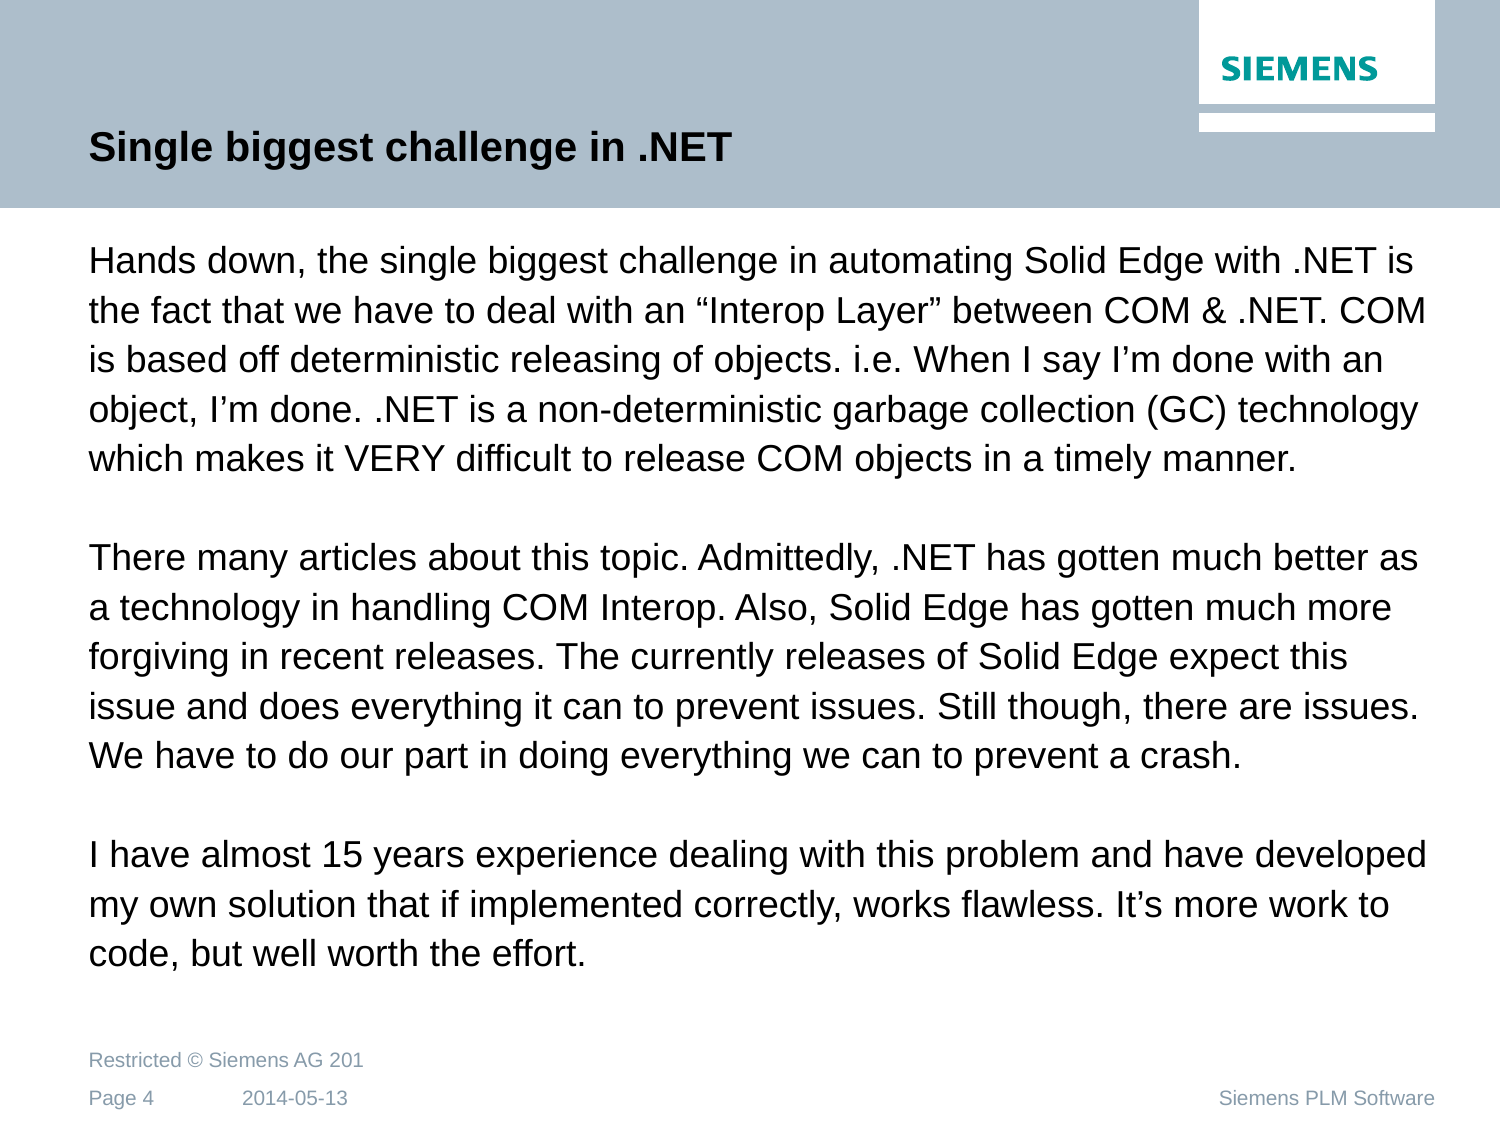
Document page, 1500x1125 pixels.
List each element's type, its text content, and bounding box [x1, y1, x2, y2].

title Single biggest challenge in .NET [0, 0, 1500, 209]
list Hands down, the single biggest challenge in automating Solid Edge with .NET is the fact that we have to deal with an “Interop Layer” between COM & .NET. COM is based off deterministic releasing of objects. i.e. When I say I’m done with an object, I’m done. .NET is a non-deterministic garbage collection (GC) technology which makes it VERY difficult to release COM objects in a timely manner. There many articles about this topic. Admittedly, .NET has gotten much better as a technology in handling COM Interop. Also, Solid Edge has gotten much more forgiving in recent releases. The currently releases of Solid Edge expect this issue and does everything it can to prevent issues. Still though, there are issues. We have to do our part in doing everything we can to prevent a crash. I have almost 15 years experience dealing with this problem and have developed my own solution that if implemented correctly, works flawless. It’s more work to code, but well worth the effort. [88, 231, 1436, 1012]
